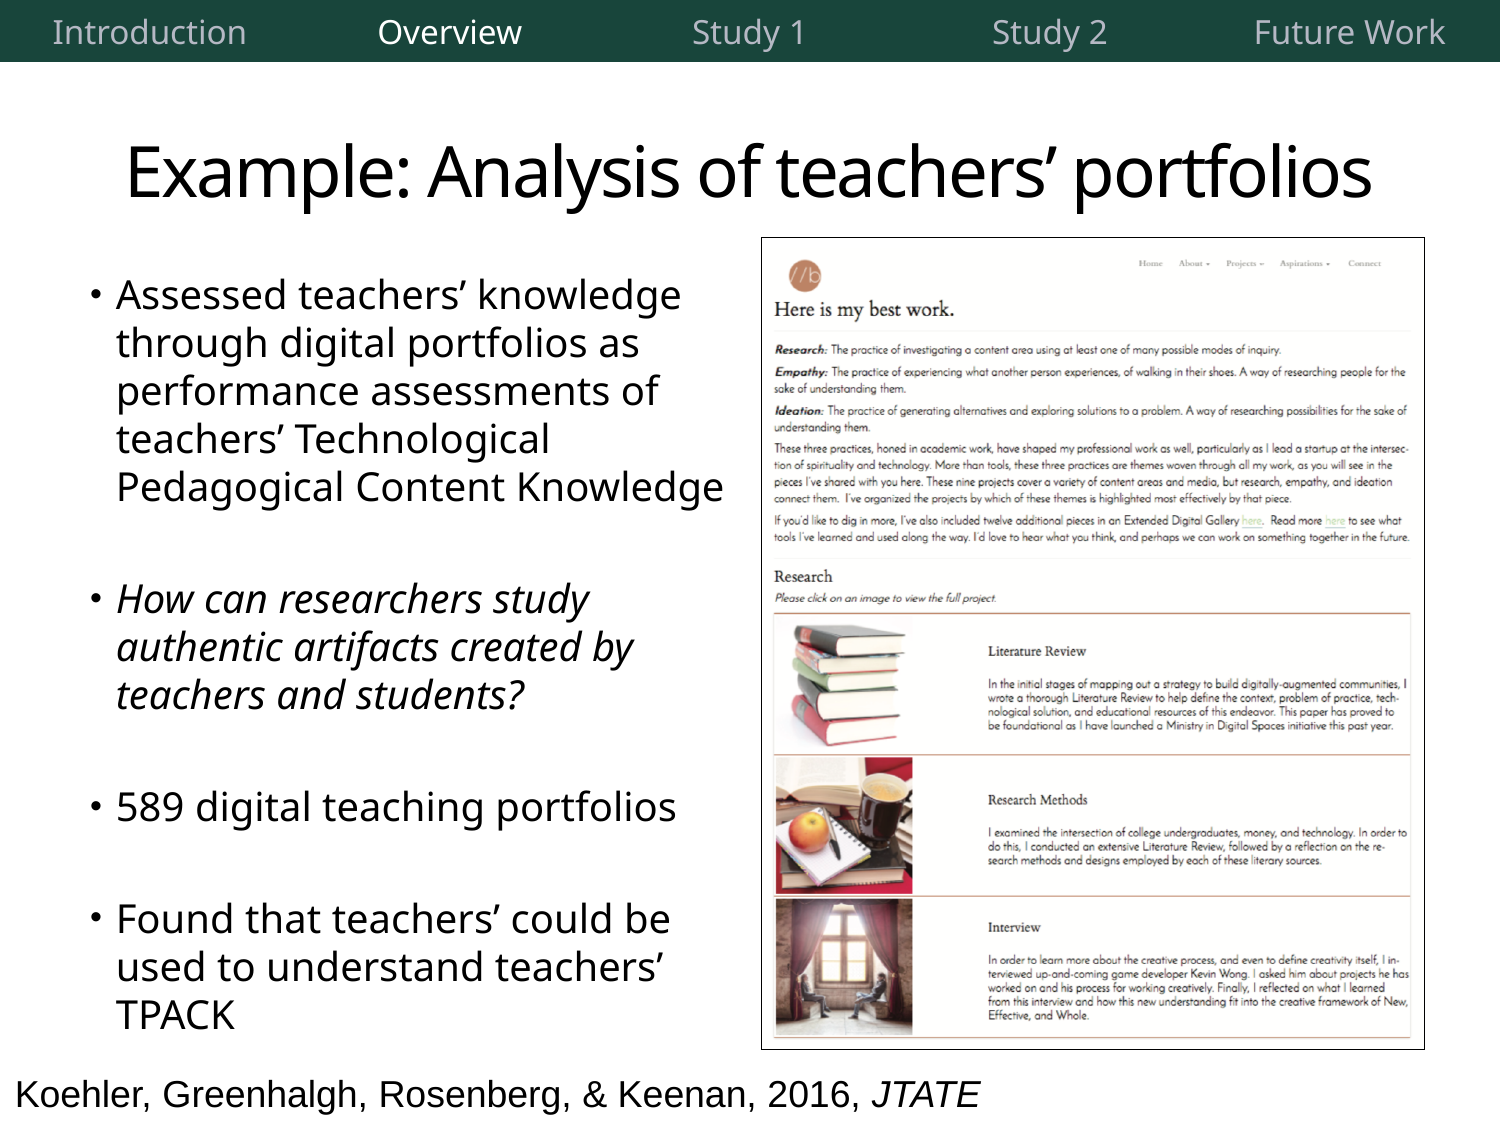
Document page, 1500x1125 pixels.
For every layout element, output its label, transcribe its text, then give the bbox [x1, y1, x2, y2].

table_header Introduction [0, 0, 300, 62]
table_header Overview [300, 0, 600, 62]
list Assessed teachers’ knowledge through digital portfolios as performance assessments of teachers’ Technological Pedagogical Content Knowledge How can researchers study authentic artifacts created by teachers and students? 589 digital teaching portfolios Found that teachers’ could be used to understand teachers’ TPACK [75, 262, 748, 1062]
title Example: Analysis of teachers’ portfolios [75, 87, 1425, 250]
table_header Study 2 [900, 0, 1200, 62]
table_header Study 1 [600, 0, 900, 62]
text_box Koehler, Greenhalgh, Rosenberg, & Keenan, 2016, JTATE [0, 1062, 1083, 1123]
table_header Future Work [1200, 0, 1500, 62]
picture [761, 237, 1426, 1051]
